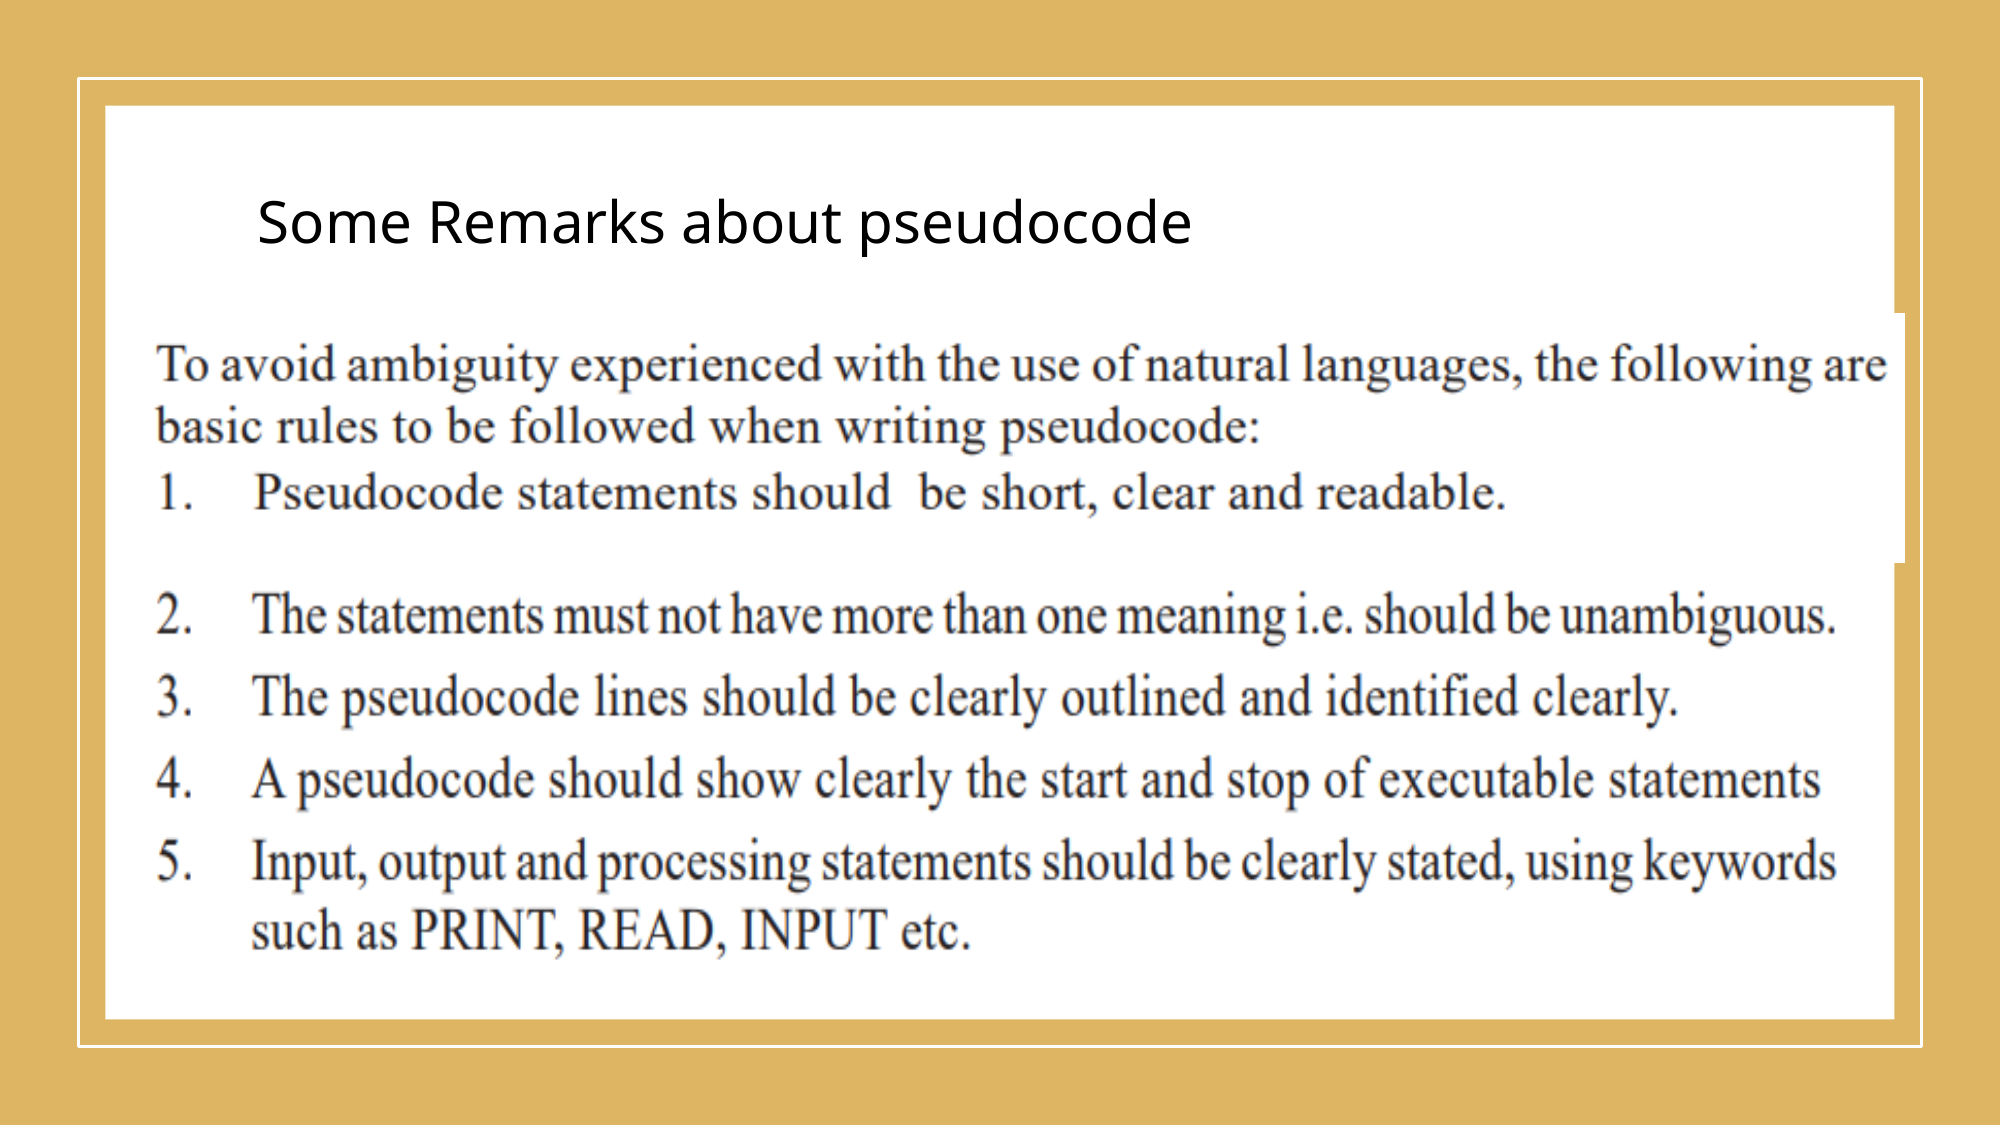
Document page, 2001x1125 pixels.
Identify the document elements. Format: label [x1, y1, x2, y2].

text_box [104, 104, 1896, 1021]
text_box [0, 0, 2000, 1125]
text_box [125, 139, 1905, 975]
text_box [77, 77, 1923, 1048]
